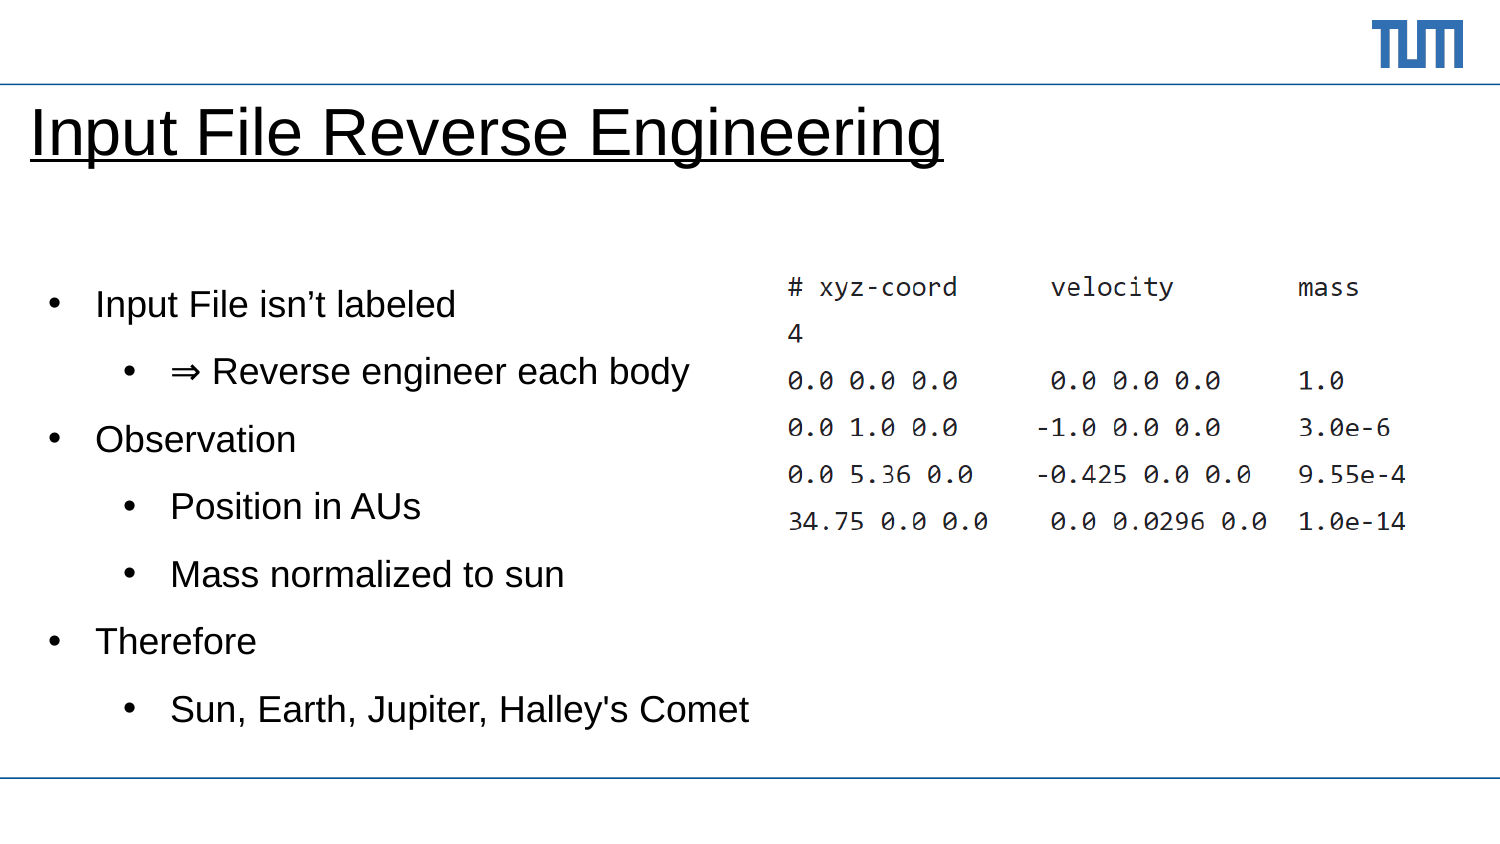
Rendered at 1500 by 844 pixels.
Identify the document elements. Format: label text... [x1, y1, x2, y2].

text_box Input File isn’t labeled ⇒ Reverse engineer each body Observation Position in AUs Mass normalized to sun Therefore Sun, Earth, Jupiter, Halley's Comet [33, 250, 765, 738]
picture [1372, 20, 1463, 68]
picture [746, 249, 1471, 552]
title Input File Reverse Engineering [29, 89, 1477, 178]
